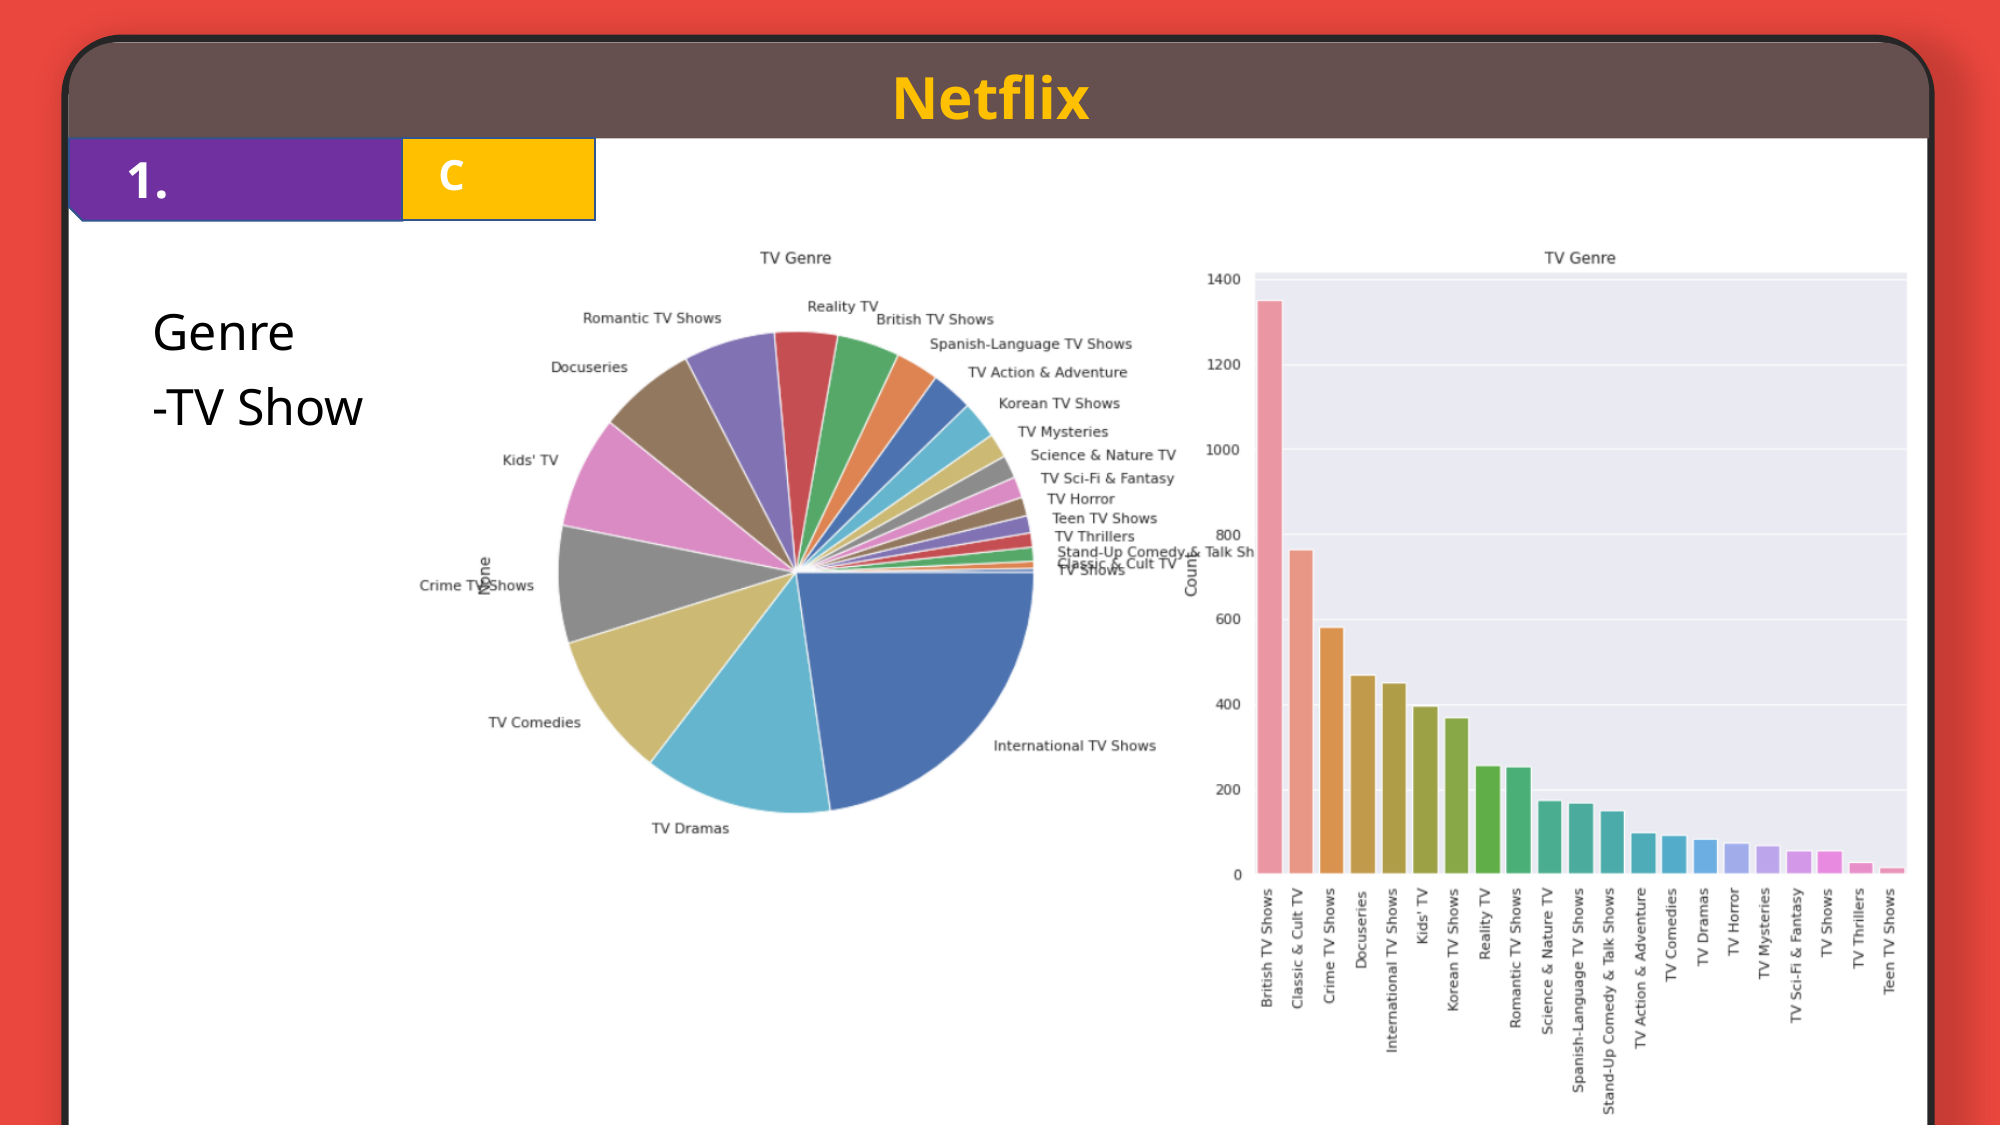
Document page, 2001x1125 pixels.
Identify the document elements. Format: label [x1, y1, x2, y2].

text_box [65, 38, 1932, 1125]
picture [374, 234, 1917, 1125]
